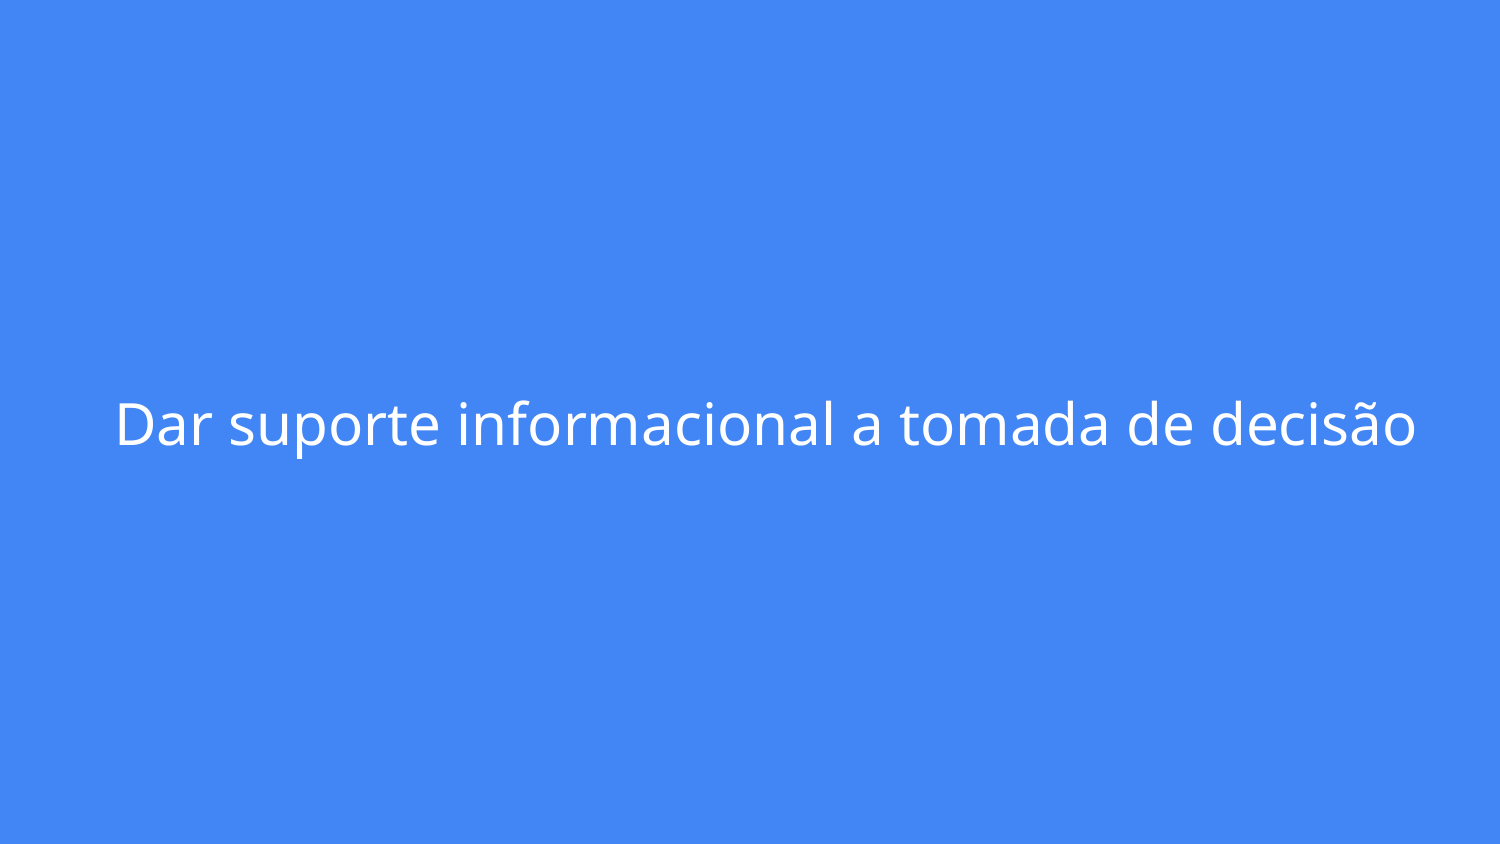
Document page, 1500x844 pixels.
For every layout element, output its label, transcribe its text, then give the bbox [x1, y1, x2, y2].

title Dar suporte informacional a tomada de decisão [67, 338, 1464, 505]
